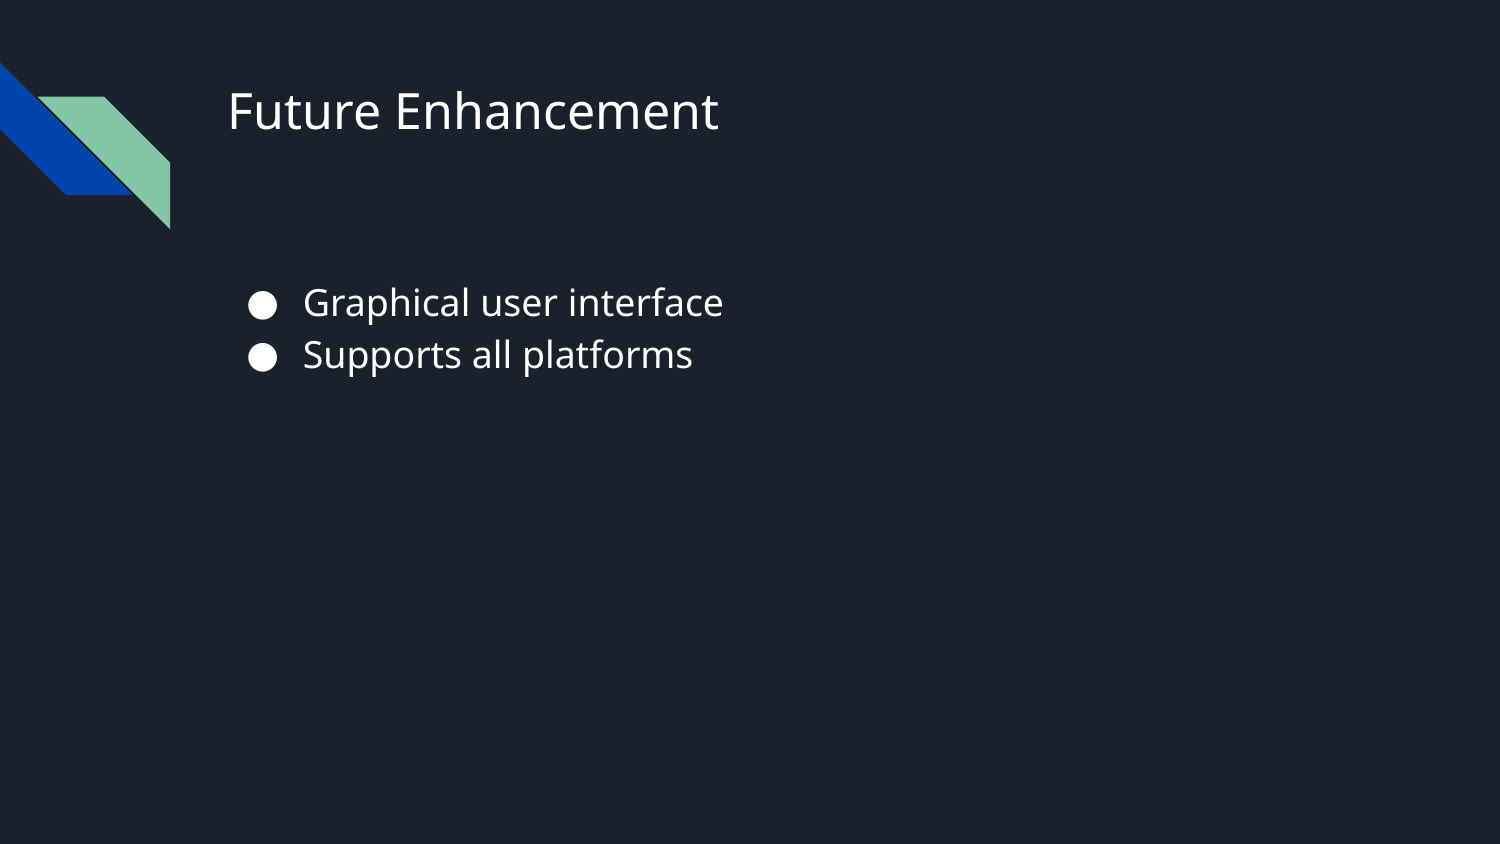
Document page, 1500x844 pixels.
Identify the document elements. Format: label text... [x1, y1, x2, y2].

title Future Enhancement [212, 64, 1368, 215]
list Graphical user interface Supports all platforms [212, 257, 1368, 735]
